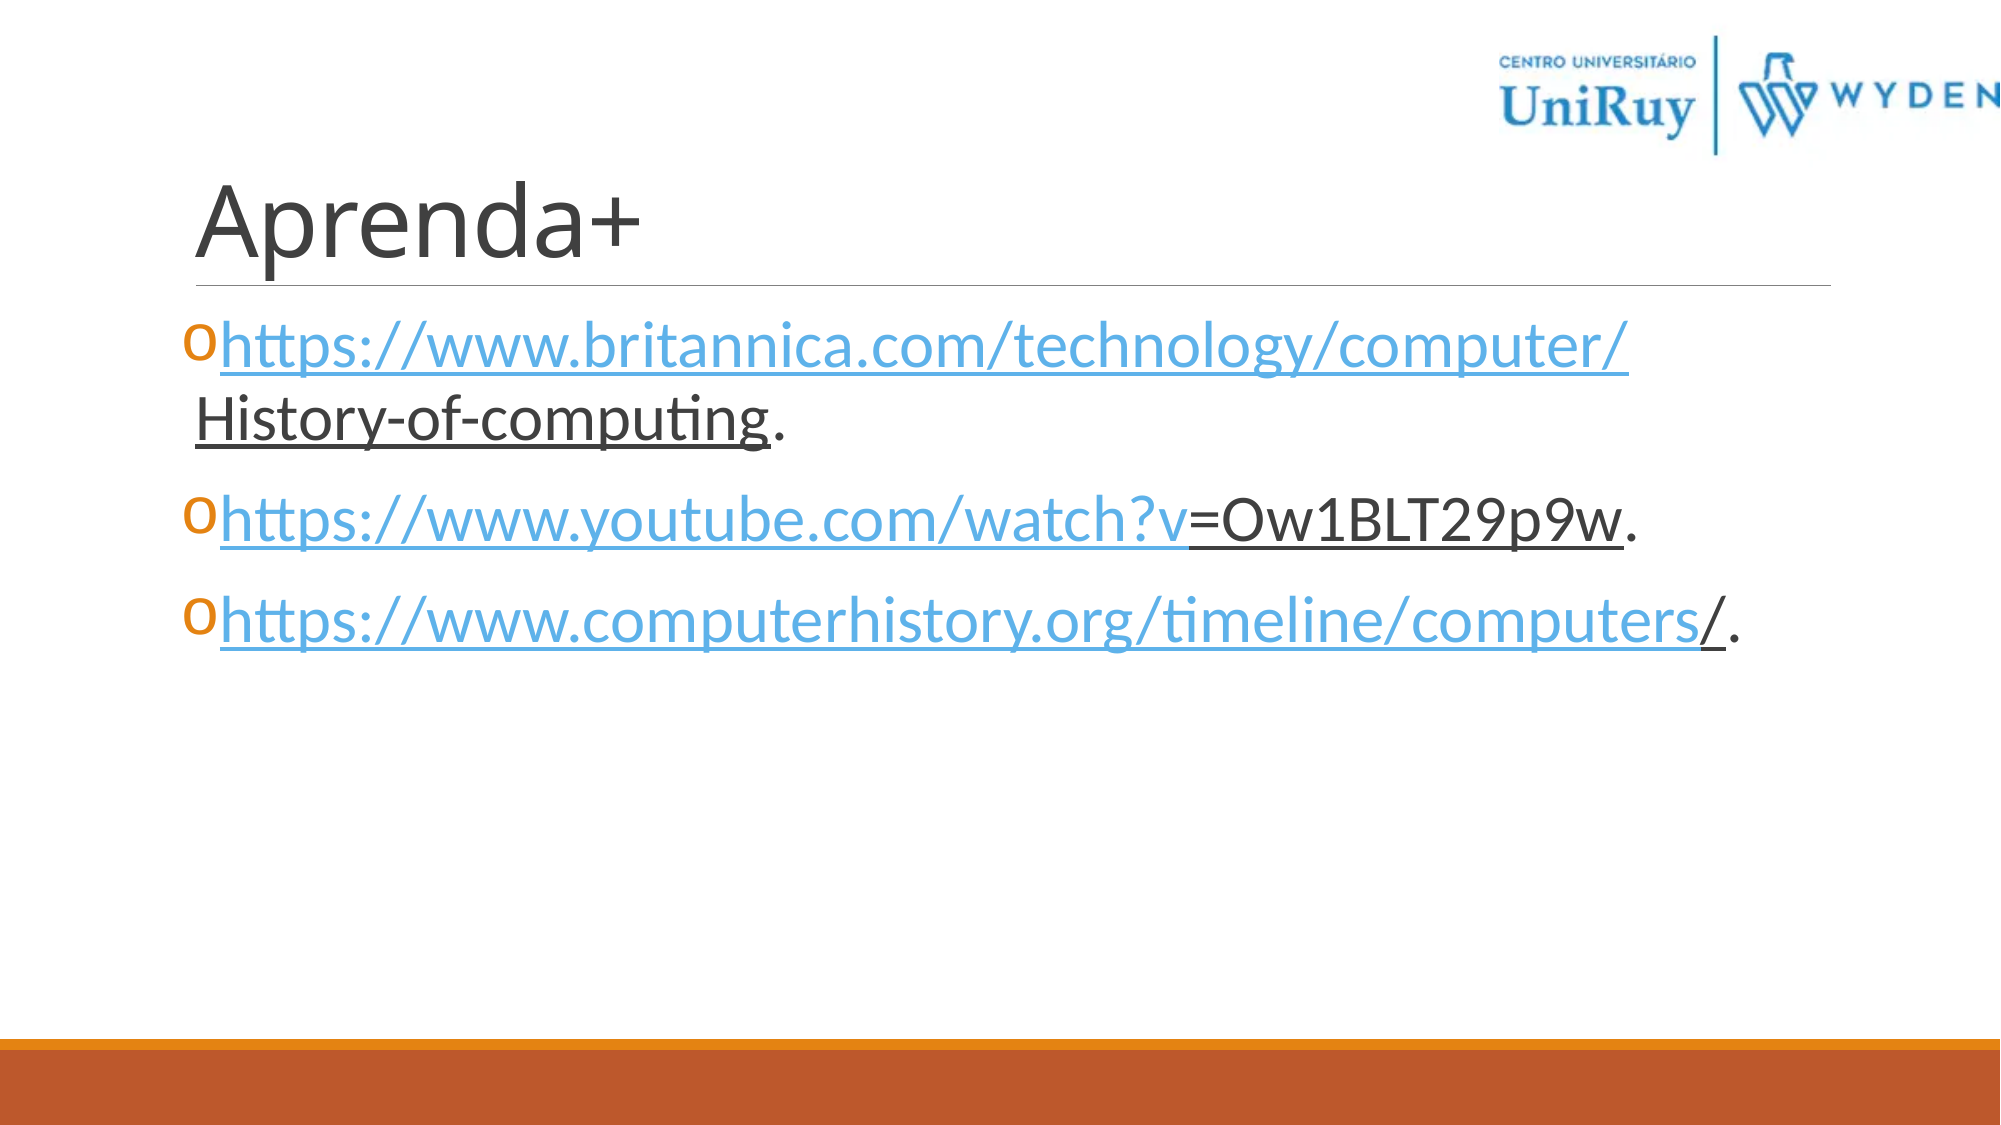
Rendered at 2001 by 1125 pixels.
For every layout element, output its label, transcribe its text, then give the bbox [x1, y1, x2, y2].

title Aprenda+ [180, 47, 1830, 285]
picture [1498, 0, 2000, 201]
list https://www.britannica.com/technology/computer/History-of-computing. https://www.youtube.com/watch?v=Ow1BLT29p9w. https://www.computerhistory.org/timeline/computers/. [180, 302, 1830, 963]
